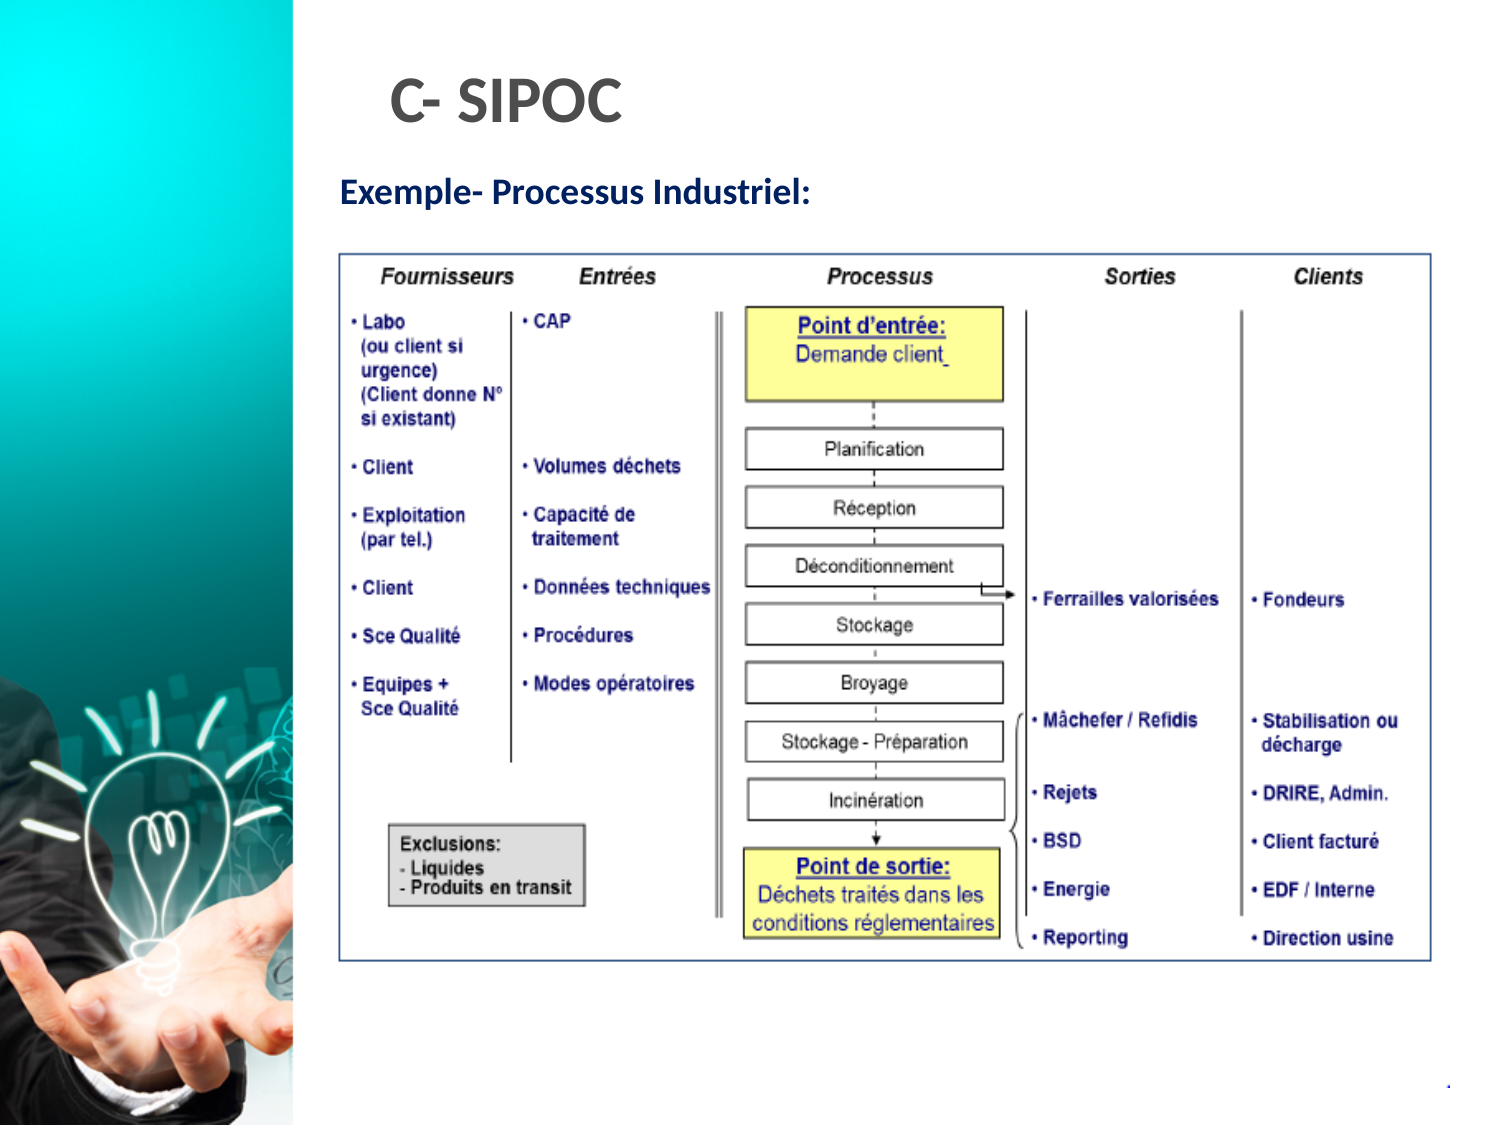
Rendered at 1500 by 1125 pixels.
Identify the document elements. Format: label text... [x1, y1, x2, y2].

title C- SIPOC [375, 37, 1450, 155]
text_box Exemple- Processus Industriel: [324, 160, 1425, 220]
picture [0, 0, 1500, 1125]
